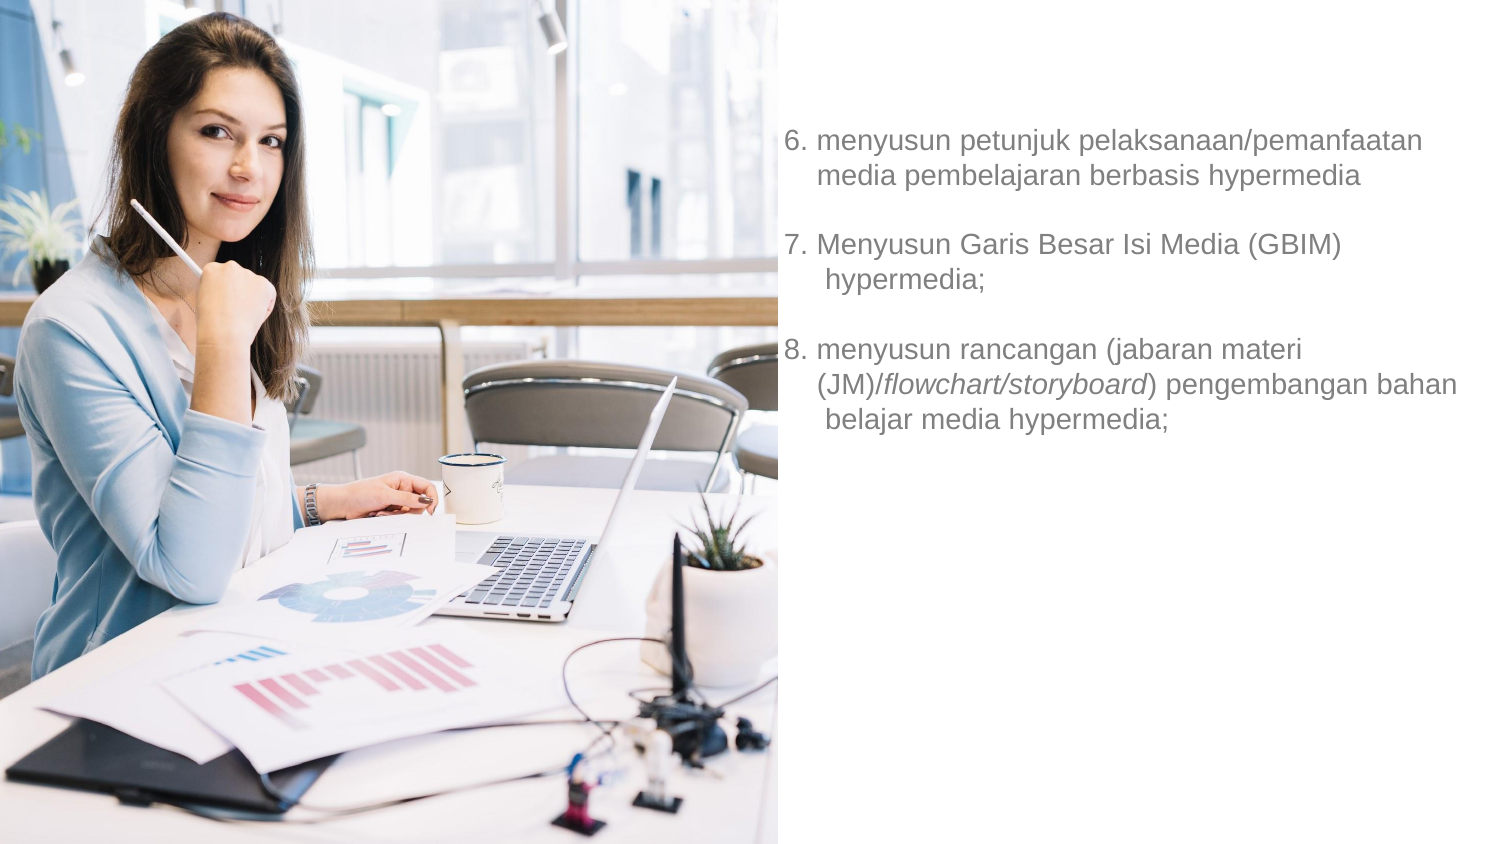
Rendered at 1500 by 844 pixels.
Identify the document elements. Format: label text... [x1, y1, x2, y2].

picture [0, 0, 779, 844]
text_box 6. menyusun petunjuk pelaksanaan/pemanfaatan media pembelajaran berbasis hypermedia 7. Menyusun Garis Besar Isi Media (GBIM) hypermedia; 8. menyusun rancangan (jabaran materi (JM)/flowchart/storyboard) pengembangan bahan belajar media hypermedia; [782, 78, 1500, 548]
